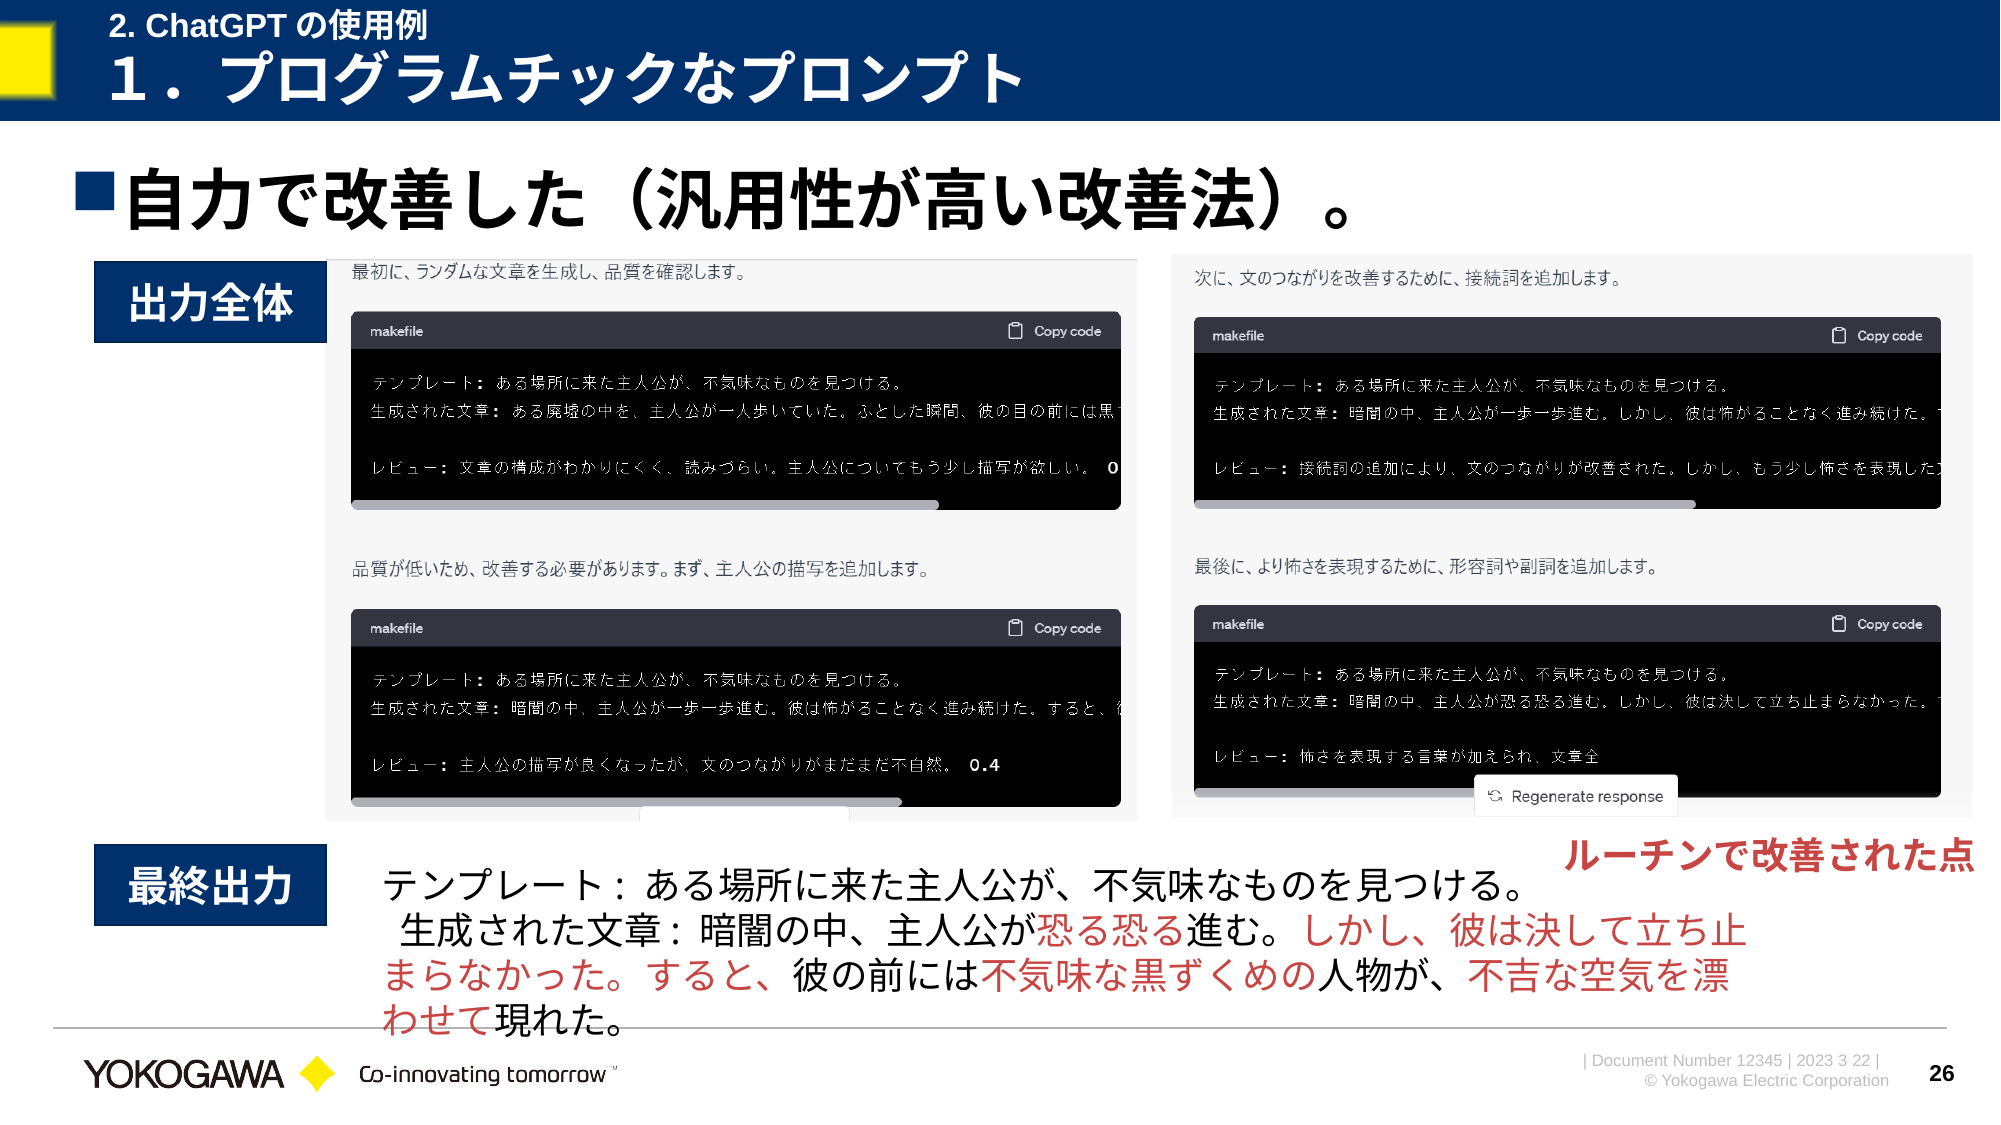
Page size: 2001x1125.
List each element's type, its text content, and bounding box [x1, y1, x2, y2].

text_box テンプレート: ある場所に来た主人公が、不気味なものを見つける。 生成された文章: 暗闇の中、主人公が恐る恐る進む。しかし、彼は決して立ち止まらなかった。すると、彼の前には不気味な黒ずくめの人物が、不吉な空気を漂わせて現れた。 [366, 854, 1771, 1050]
slide_number 26 [1904, 1042, 1970, 1103]
picture [83, 1055, 617, 1093]
text_box 出力全体 [94, 261, 325, 343]
title １．プログラムチックなプロンプト [84, 39, 1955, 125]
text_box 最終出力 [94, 844, 327, 926]
text_box ルーチンで改善された点 [1540, 824, 2000, 885]
text_box 2. ChatGPTの使用例 [93, 0, 836, 52]
picture [325, 257, 1138, 821]
picture [0, 6, 69, 115]
text_box 自力で改善した（汎用性が高い改善法）。 [56, 159, 1944, 255]
picture [1171, 254, 1973, 817]
